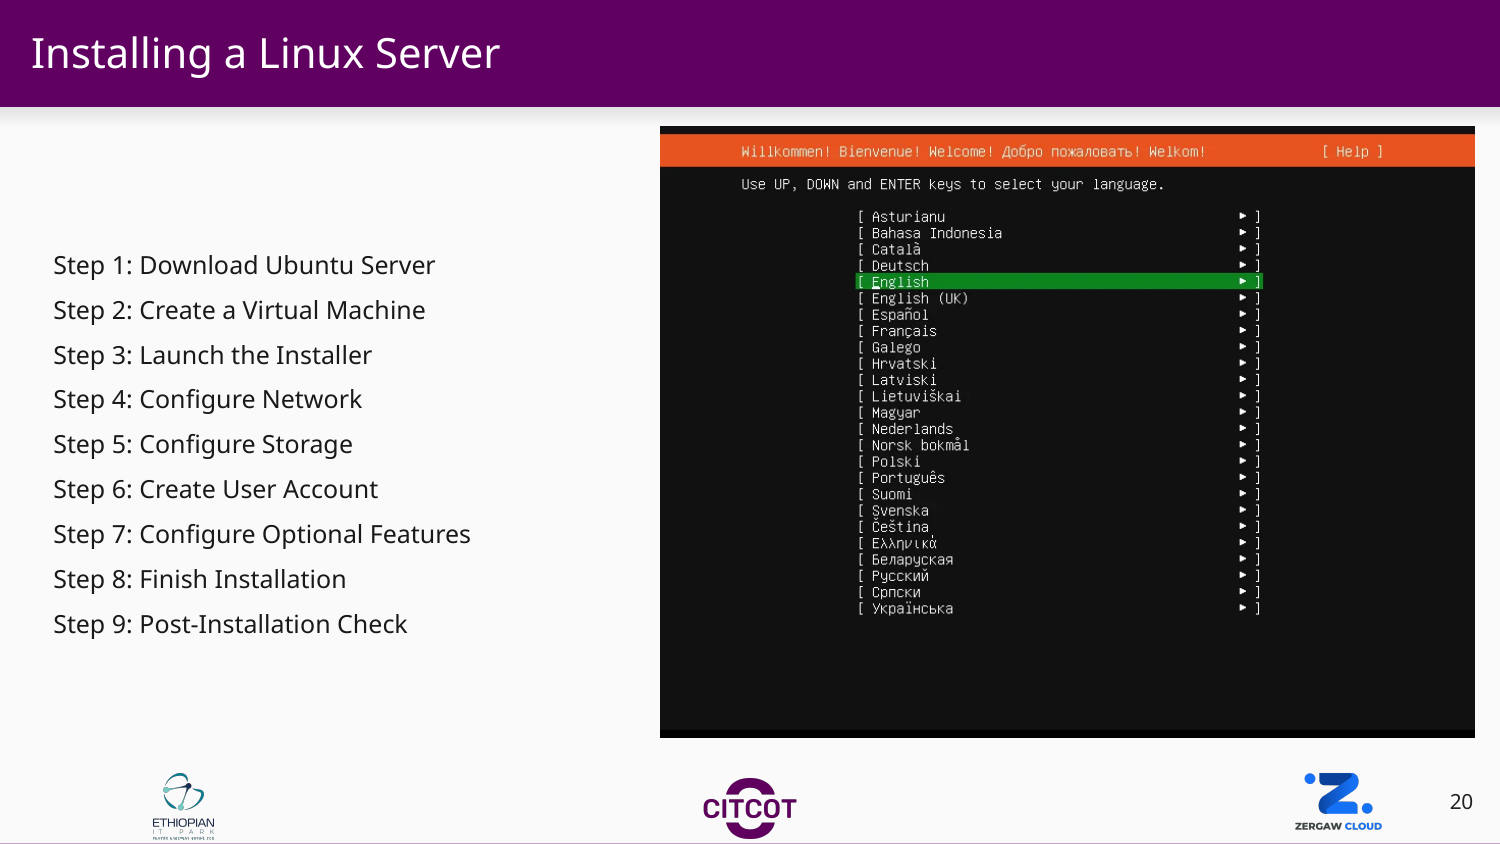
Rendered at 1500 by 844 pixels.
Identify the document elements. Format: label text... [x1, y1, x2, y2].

picture [701, 778, 799, 839]
picture [153, 773, 214, 840]
list Step 1: Download Ubuntu Server Step 2: Create a Virtual Machine Step 3: Launch the Installer Step 4: Configure Network Step 5: Configure Storage Step 6: Create User Account Step 7: Configure Optional Features Step 8: Finish Installation Step 9: Post-Installation Check [38, 135, 636, 738]
slide_number ‹#› [1398, 770, 1489, 835]
picture [1295, 770, 1382, 835]
title Installing a Linux Server [16, 2, 1464, 102]
picture [660, 126, 1476, 738]
